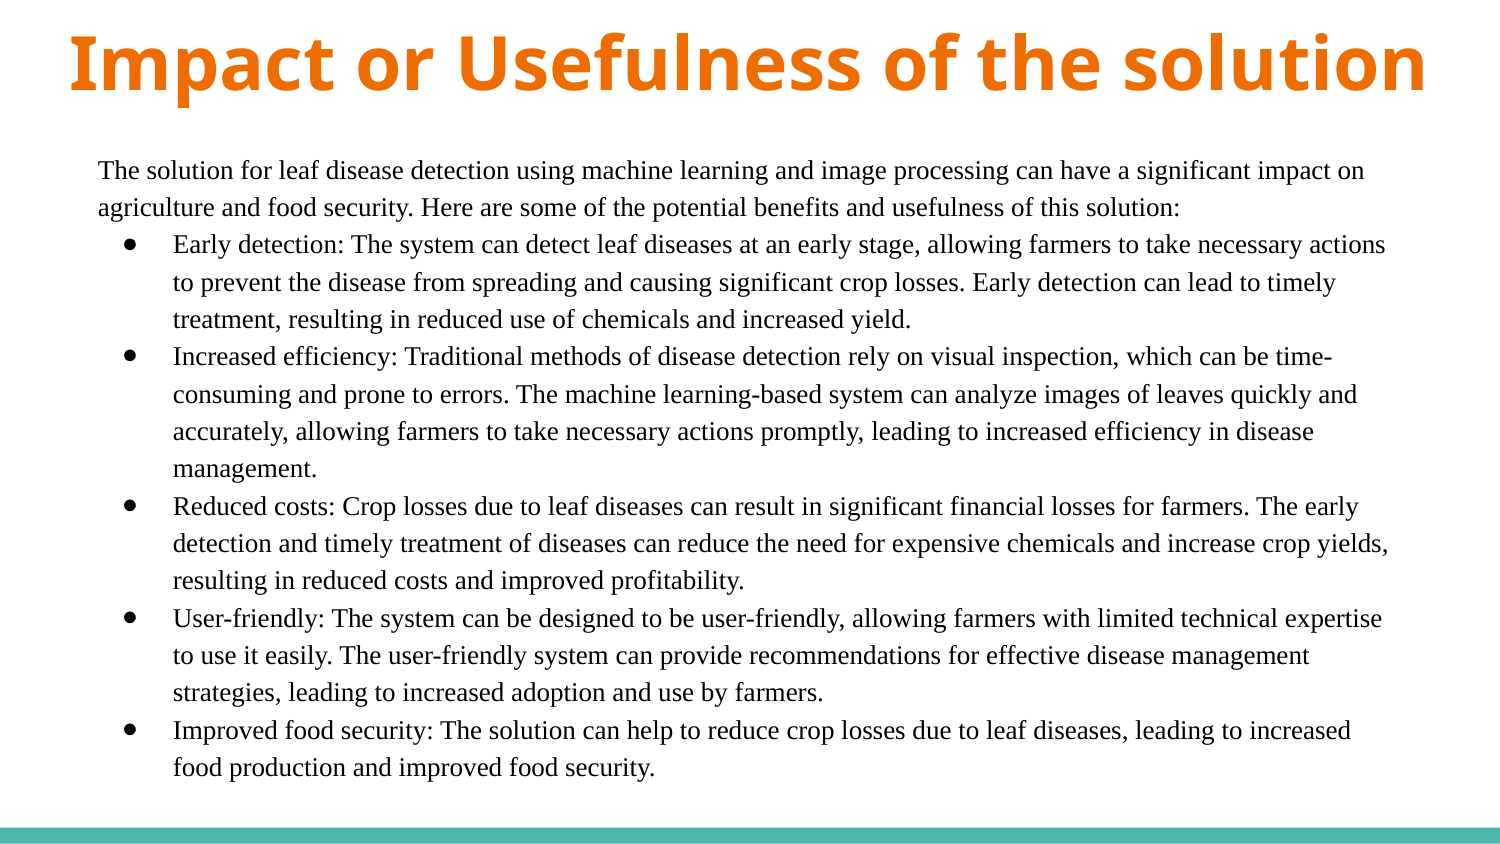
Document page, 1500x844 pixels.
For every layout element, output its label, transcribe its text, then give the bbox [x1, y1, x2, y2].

list The solution for leaf disease detection using machine learning and image processing can have a significant impact on agriculture and food security. Here are some of the potential benefits and usefulness of this solution: Early detection: The system can detect leaf diseases at an early stage, allowing farmers to take necessary actions to prevent the disease from spreading and causing significant crop losses. Early detection can lead to timely treatment, resulting in reduced use of chemicals and increased yield. Increased efficiency: Traditional methods of disease detection rely on visual inspection, which can be time-consuming and prone to errors. The machine learning-based system can analyze images of leaves quickly and accurately, allowing farmers to take necessary actions promptly, leading to increased efficiency in disease management. Reduced costs: Crop losses due to leaf diseases can result in significant financial losses for farmers. The early detection and timely treatment of diseases can reduce the need for expensive chemicals and increase crop yields, resulting in reduced costs and improved profitability. User-friendly: The system can be designed to be user-friendly, allowing farmers with limited technical expertise to use it easily. The user-friendly system can provide recommendations for effective disease management strategies, leading to increased adoption and use by farmers. Improved food security: The solution can help to reduce crop losses due to leaf diseases, leading to increased food production and improved food security. [82, 132, 1417, 776]
title Impact or Usefulness of the solution [51, 0, 1449, 117]
